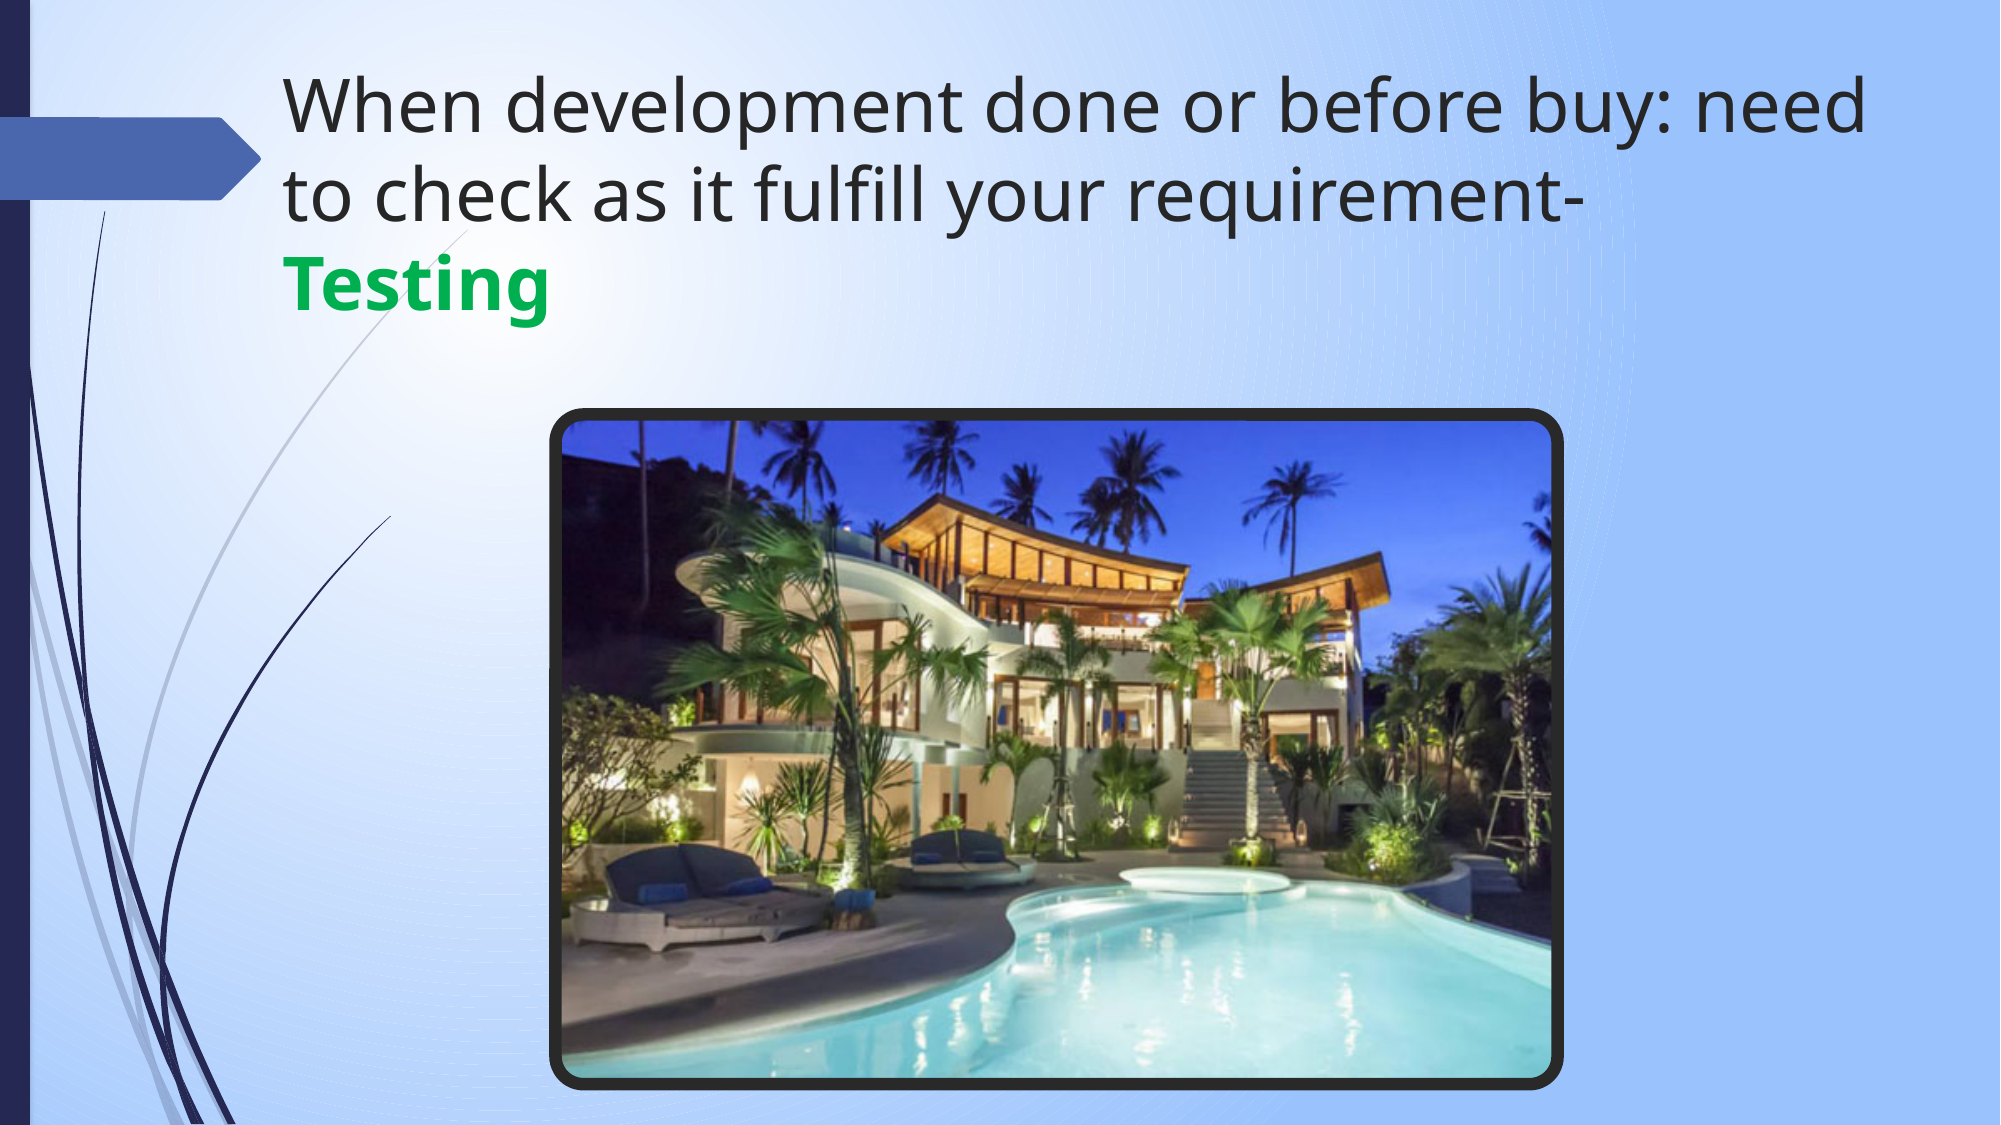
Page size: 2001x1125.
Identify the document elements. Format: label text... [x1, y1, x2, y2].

title When development done or before buy: need to check as it fulfill your requirement- Testing [267, 50, 1957, 336]
picture [555, 414, 1558, 1085]
